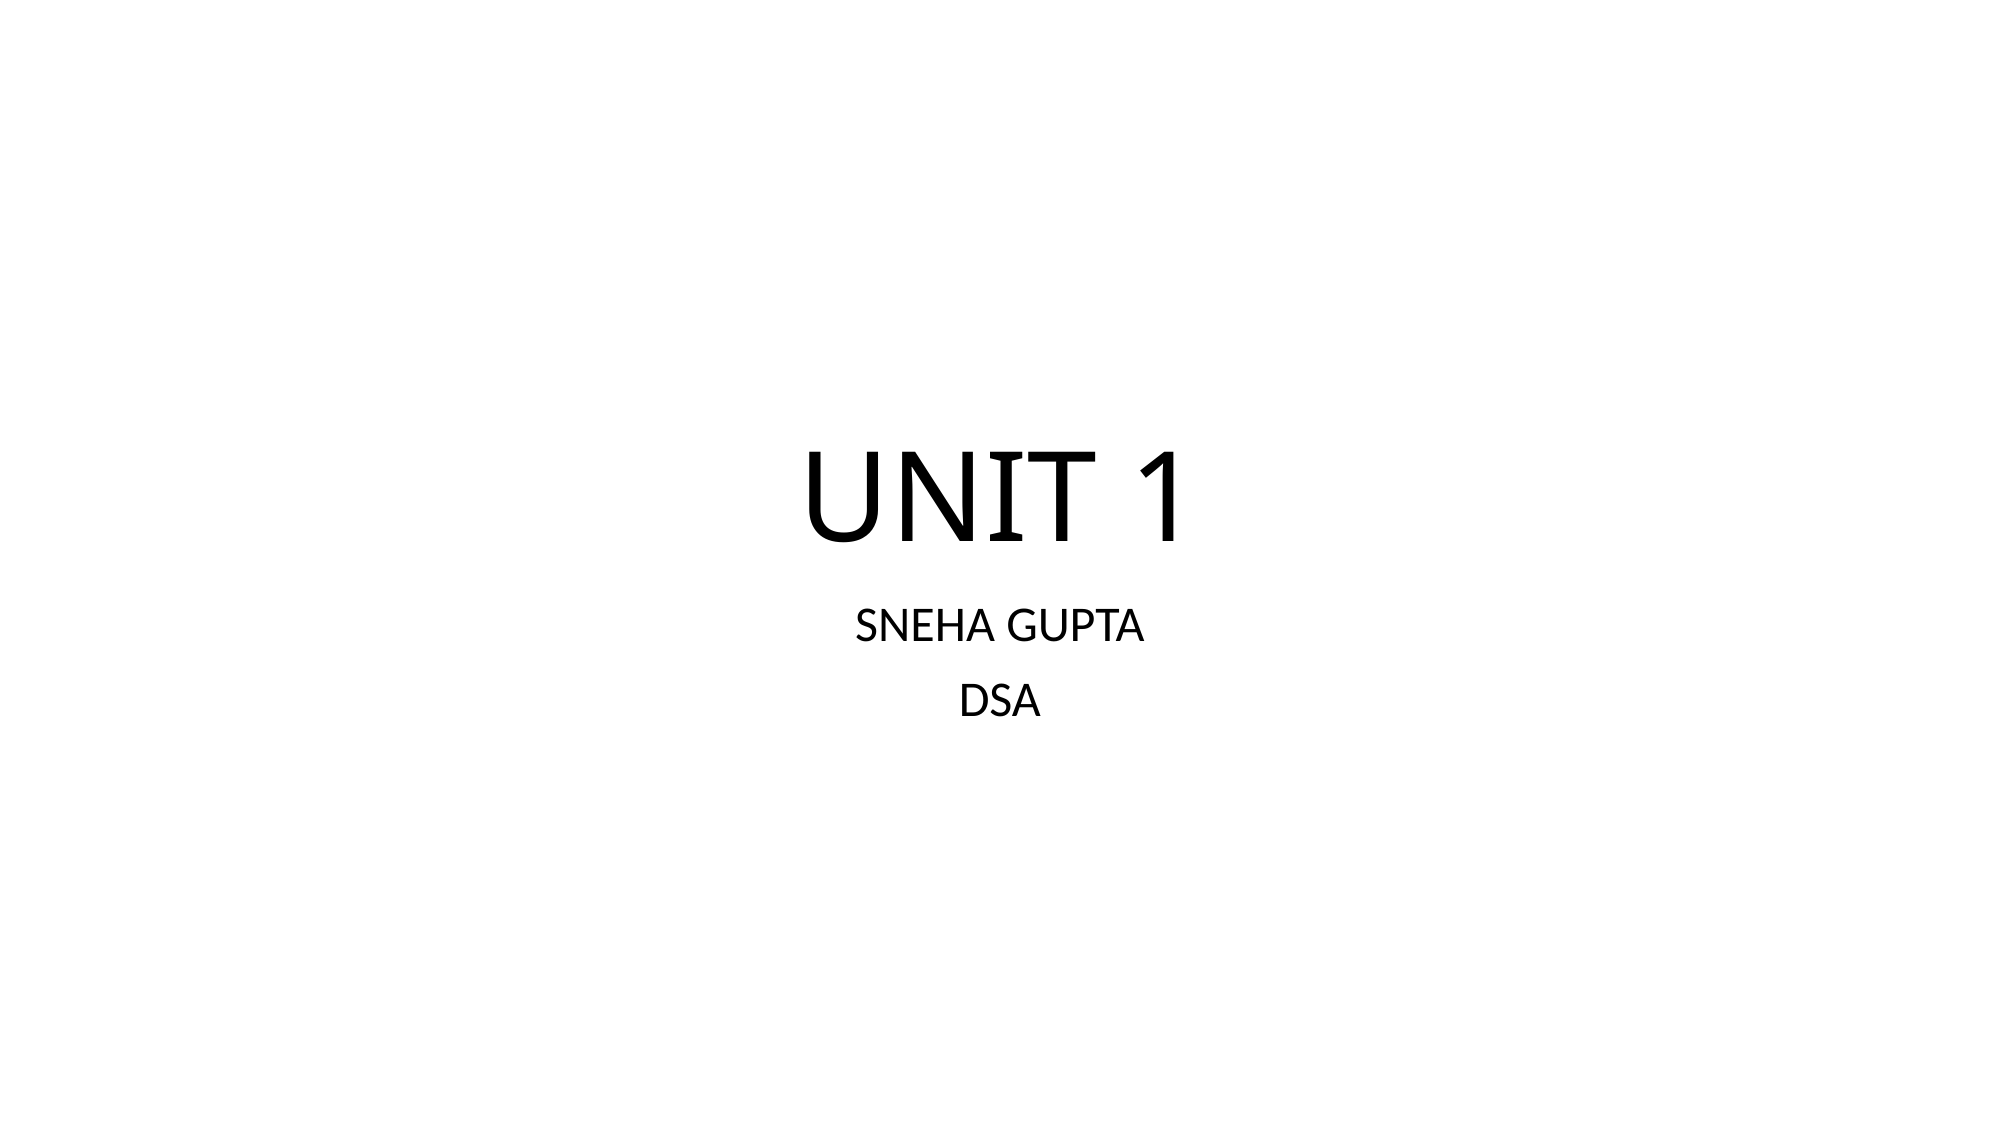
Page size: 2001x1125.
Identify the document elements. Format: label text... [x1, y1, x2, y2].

title UNIT 1 [249, 184, 1750, 576]
subtitle SNEHA GUPTA DSA [249, 590, 1750, 863]
